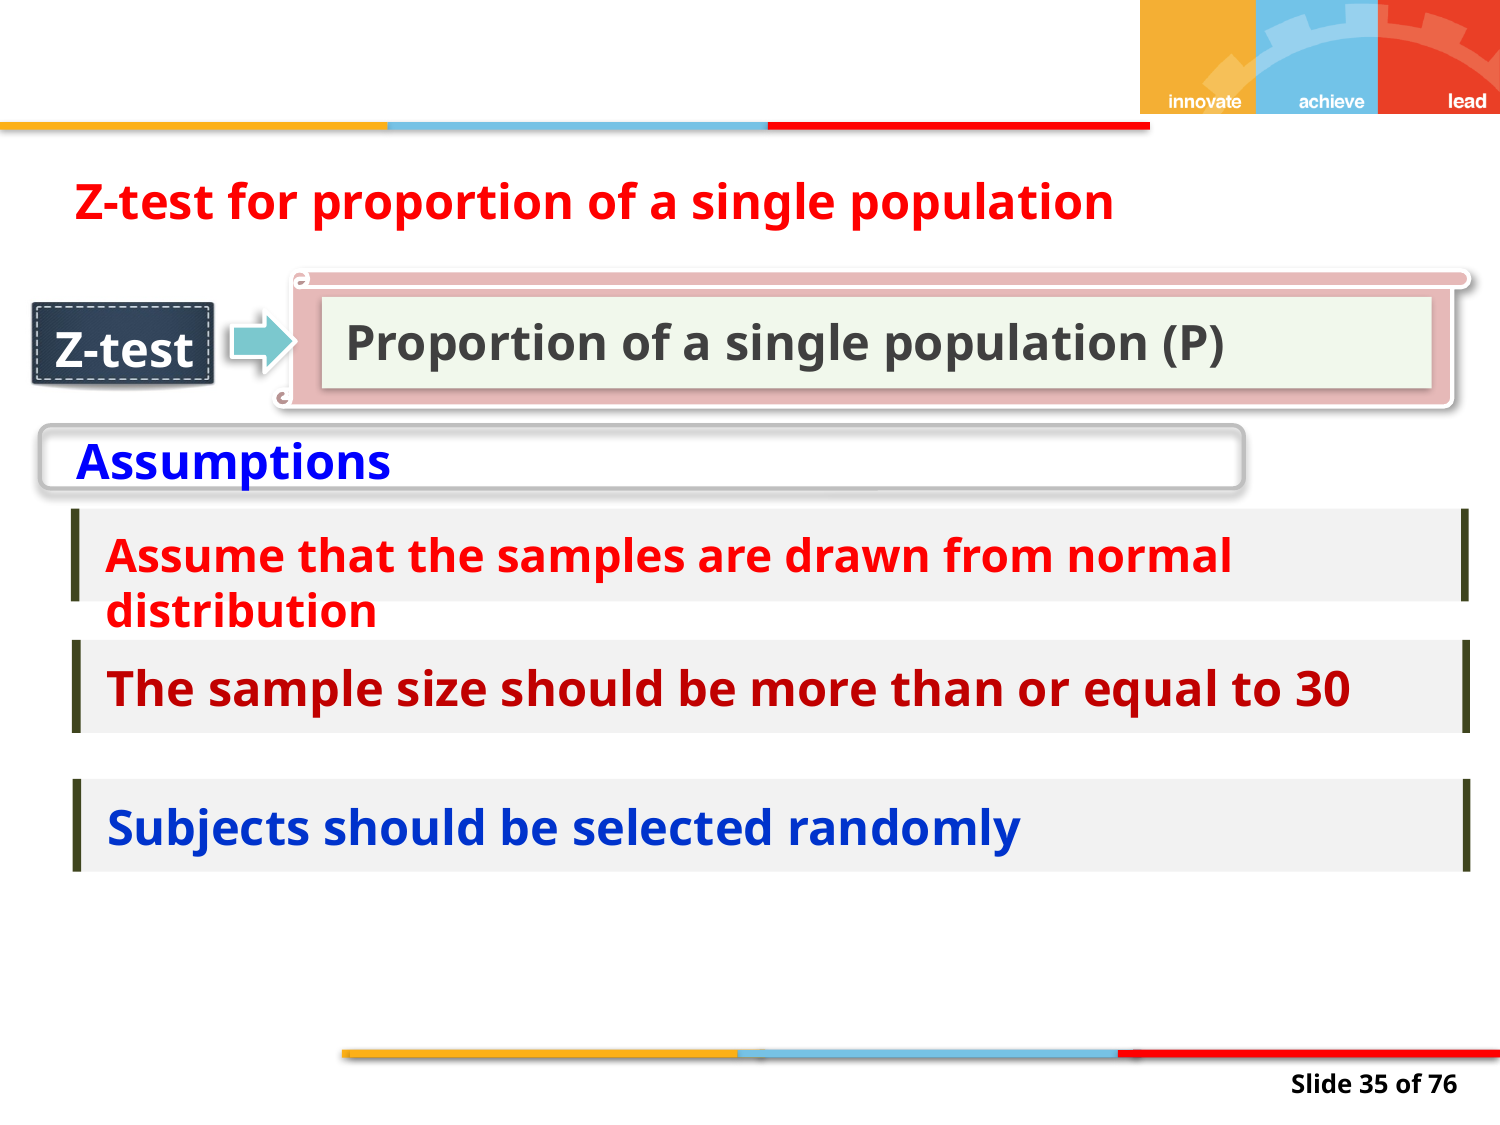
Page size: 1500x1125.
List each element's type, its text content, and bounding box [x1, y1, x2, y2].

title Z-test for proportion of a single population [59, 148, 1410, 222]
picture [1140, 0, 1500, 114]
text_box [24, 296, 220, 394]
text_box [273, 269, 1470, 407]
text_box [71, 639, 1471, 734]
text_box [72, 778, 1471, 872]
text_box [39, 422, 1245, 498]
text_box [229, 308, 268, 375]
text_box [70, 508, 1469, 602]
